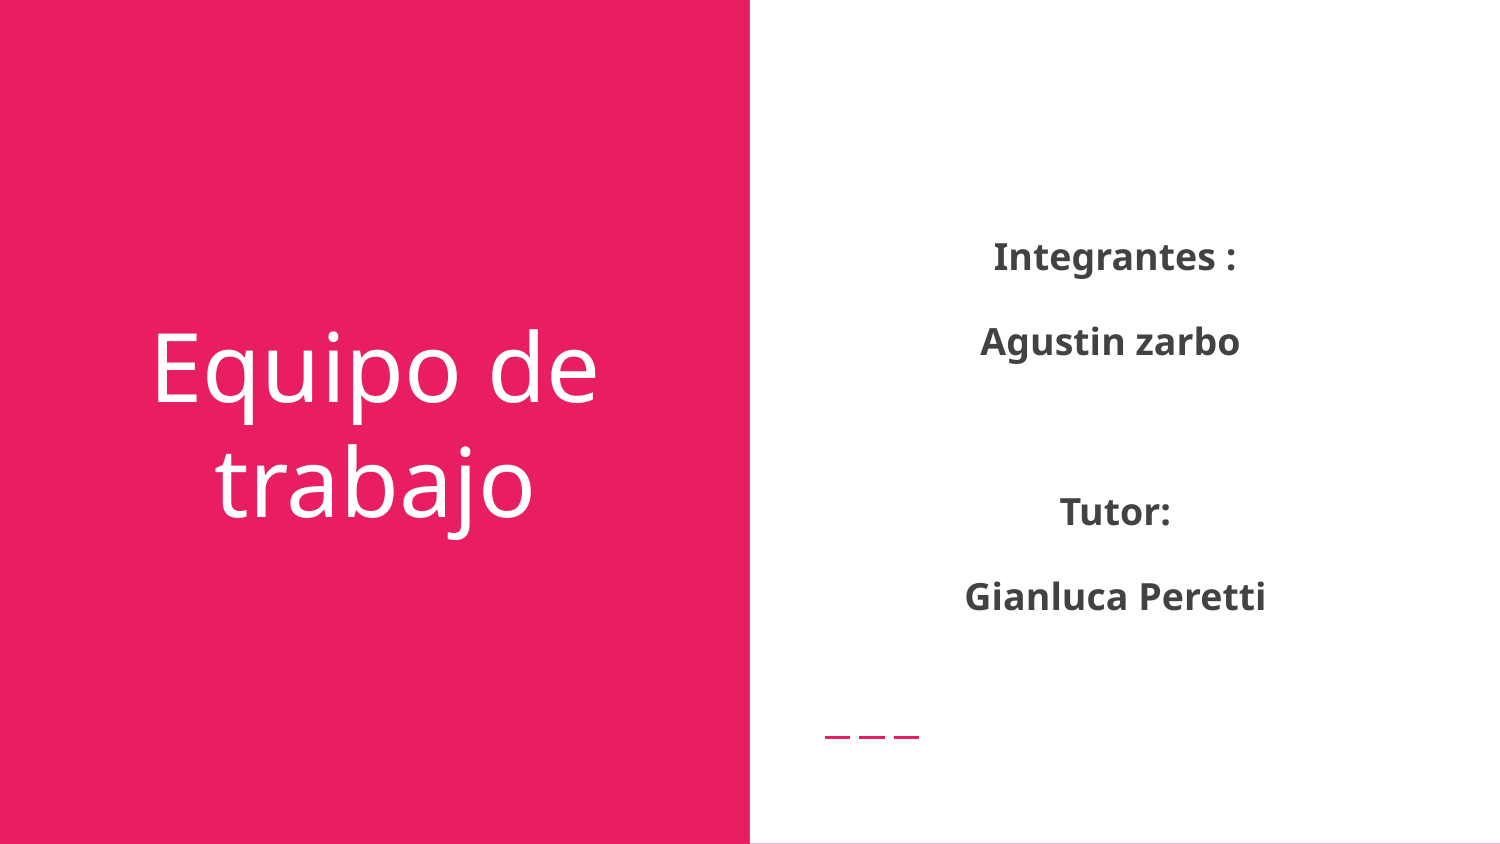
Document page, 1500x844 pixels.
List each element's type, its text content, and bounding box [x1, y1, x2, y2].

list Integrantes : Agustin zarbo Tutor: Gianluca Peretti [810, 118, 1421, 725]
title Equipo de trabajo [43, 298, 708, 546]
